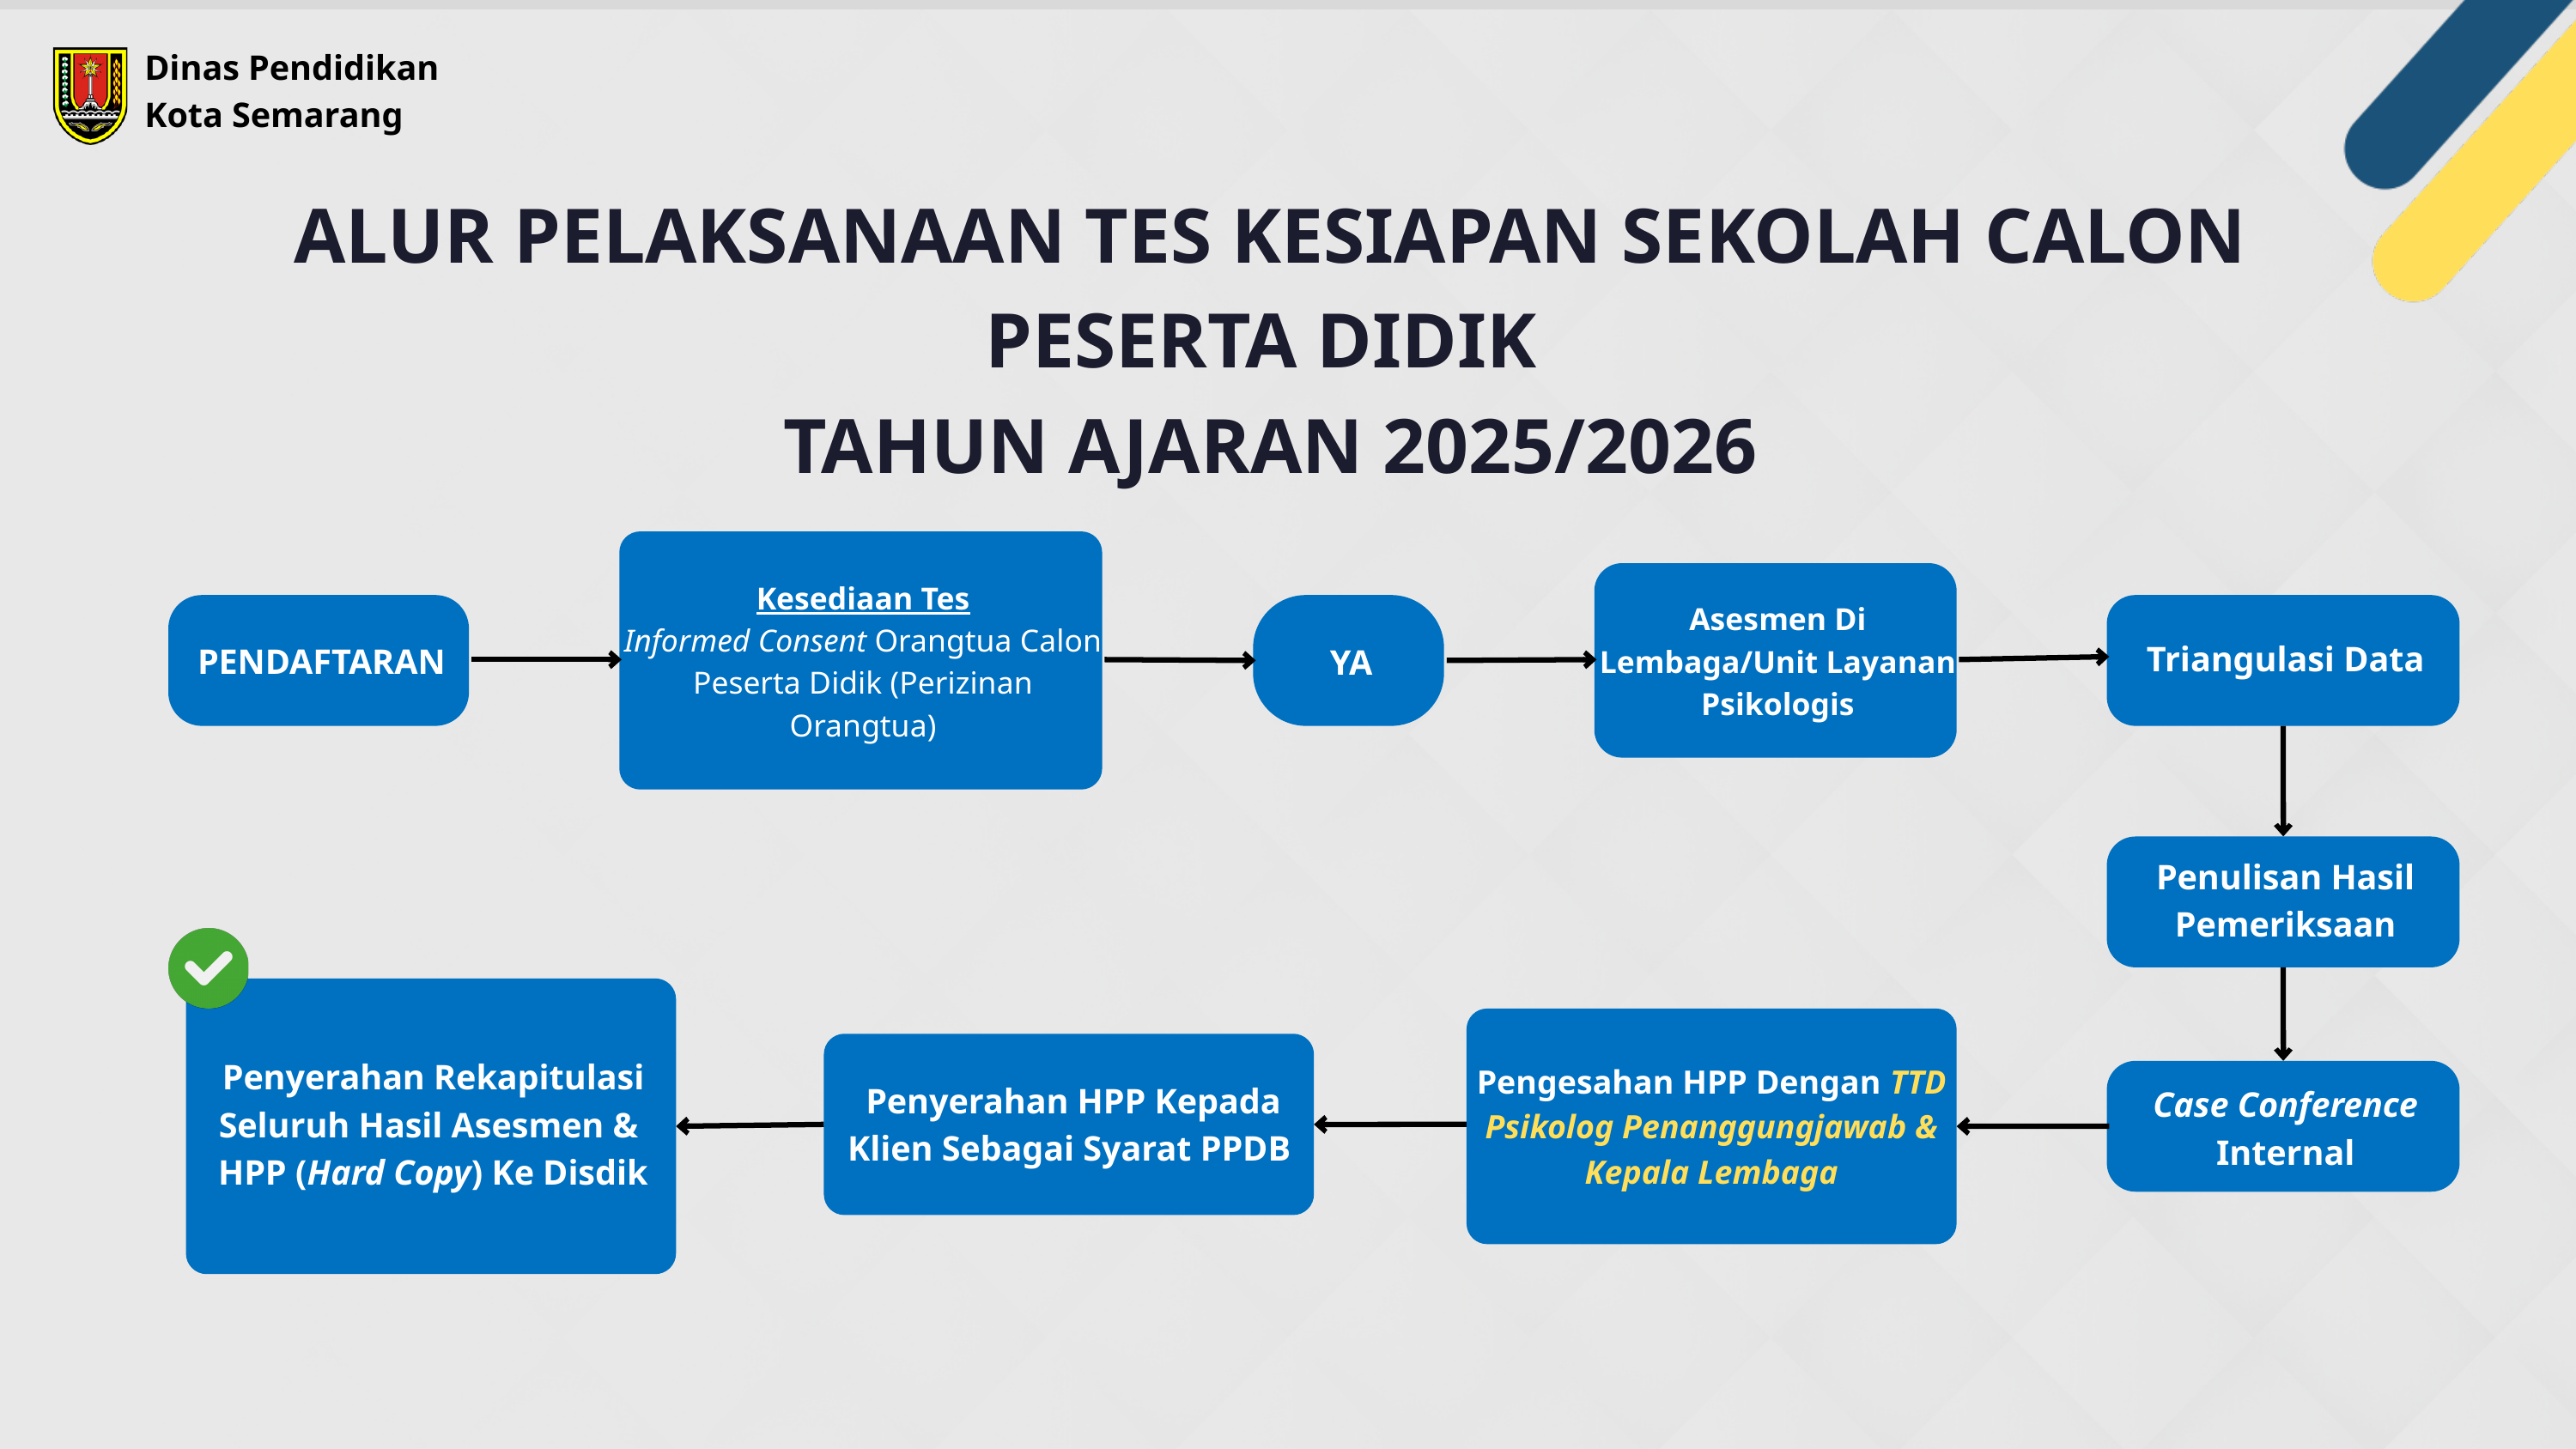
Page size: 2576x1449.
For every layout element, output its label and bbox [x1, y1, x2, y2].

text_box [1255, 583, 1448, 738]
text_box [621, 521, 1105, 798]
text_box [828, 1020, 1319, 1226]
text_box [166, 180, 2375, 402]
text_box [144, 43, 490, 136]
text_box [170, 582, 472, 737]
text_box [2109, 579, 2463, 735]
text_box [2109, 1048, 2463, 1204]
text_box [1596, 553, 1959, 767]
text_box [2323, 0, 2576, 8]
text_box [0, 9, 2576, 1449]
text_box [1466, 994, 1957, 1254]
text_box [2109, 821, 2463, 976]
text_box [52, 47, 128, 145]
text_box [188, 962, 679, 1282]
